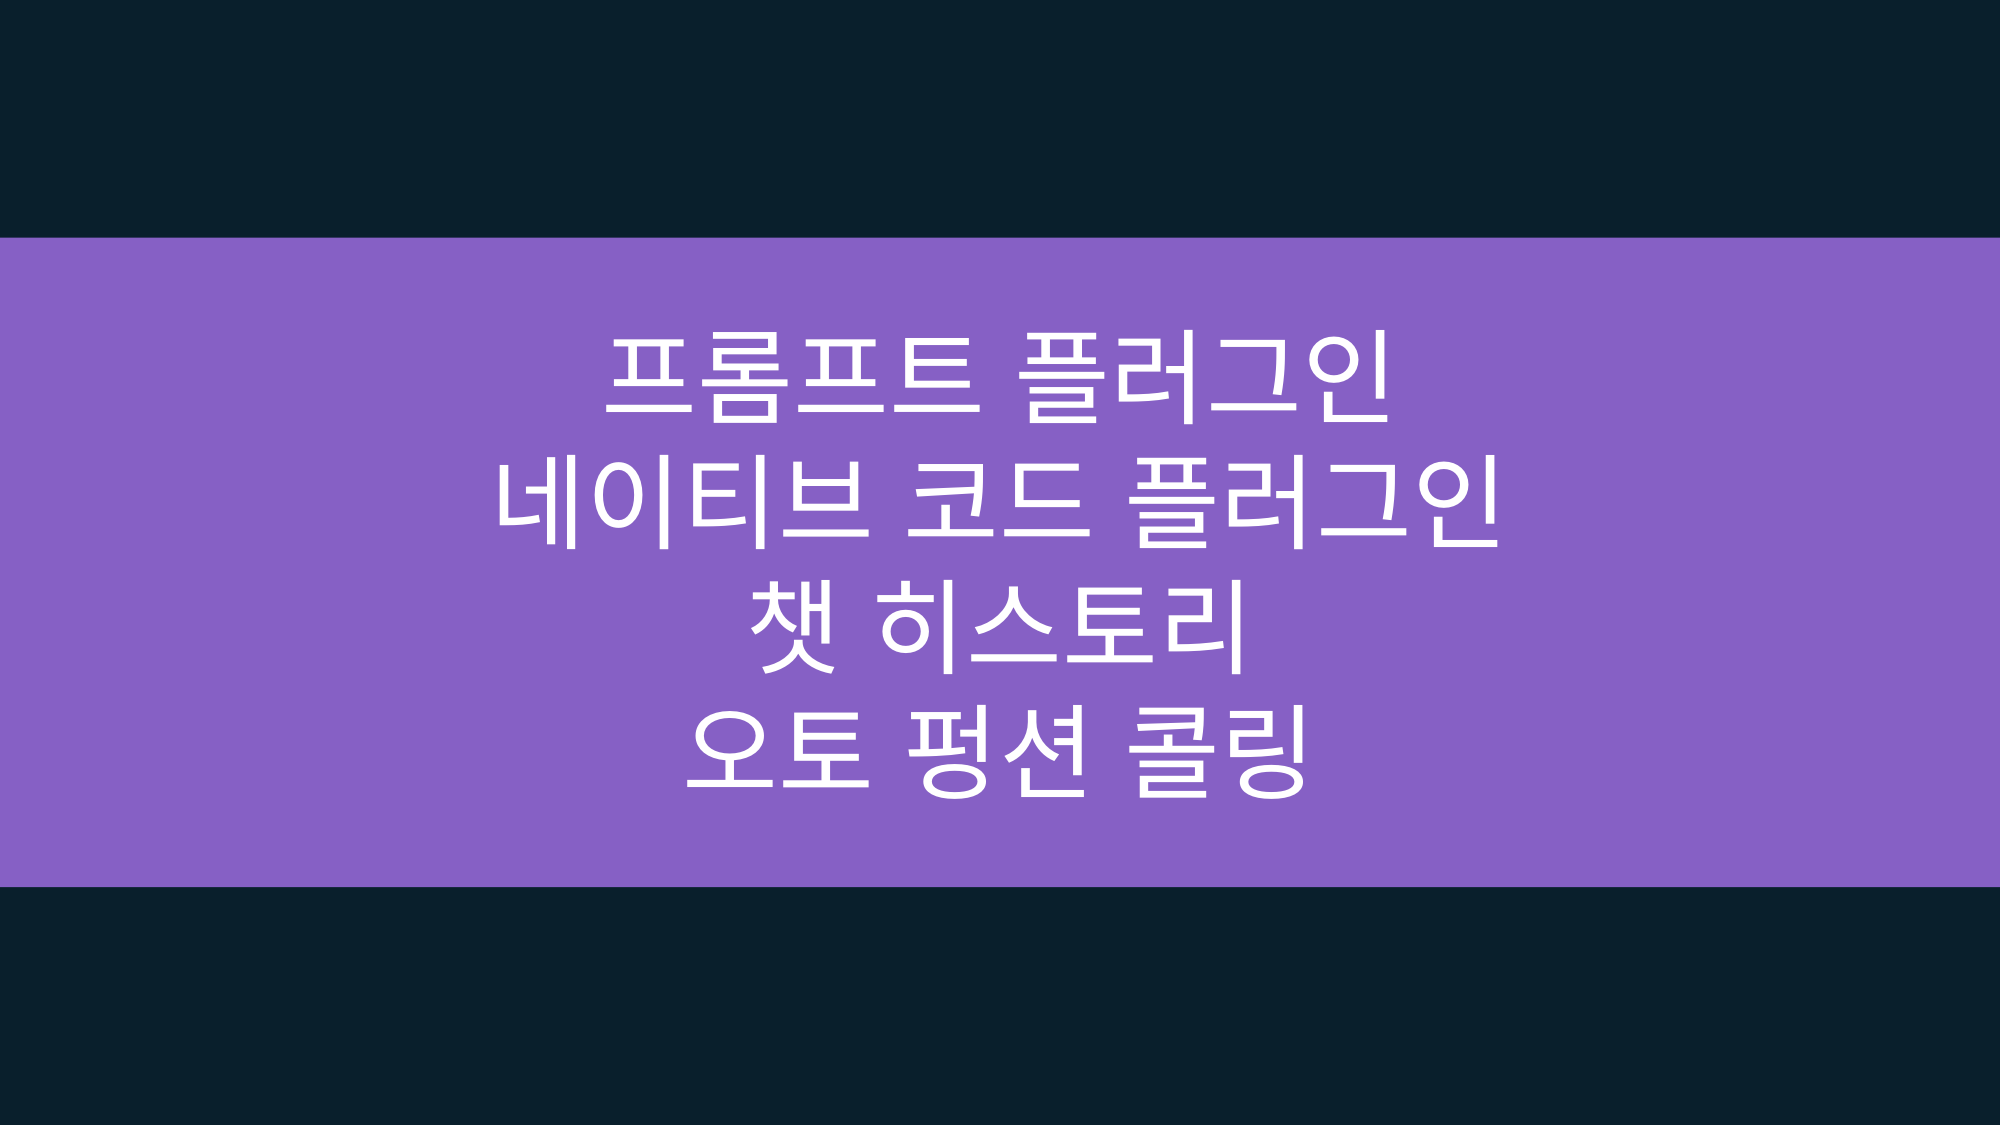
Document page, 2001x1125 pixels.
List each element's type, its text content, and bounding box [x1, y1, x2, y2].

text_box 프롬프트 플러그인 네이티브 코드 플러그인 챗 히스토리 오토 펑션 콜링 [0, 237, 2000, 888]
